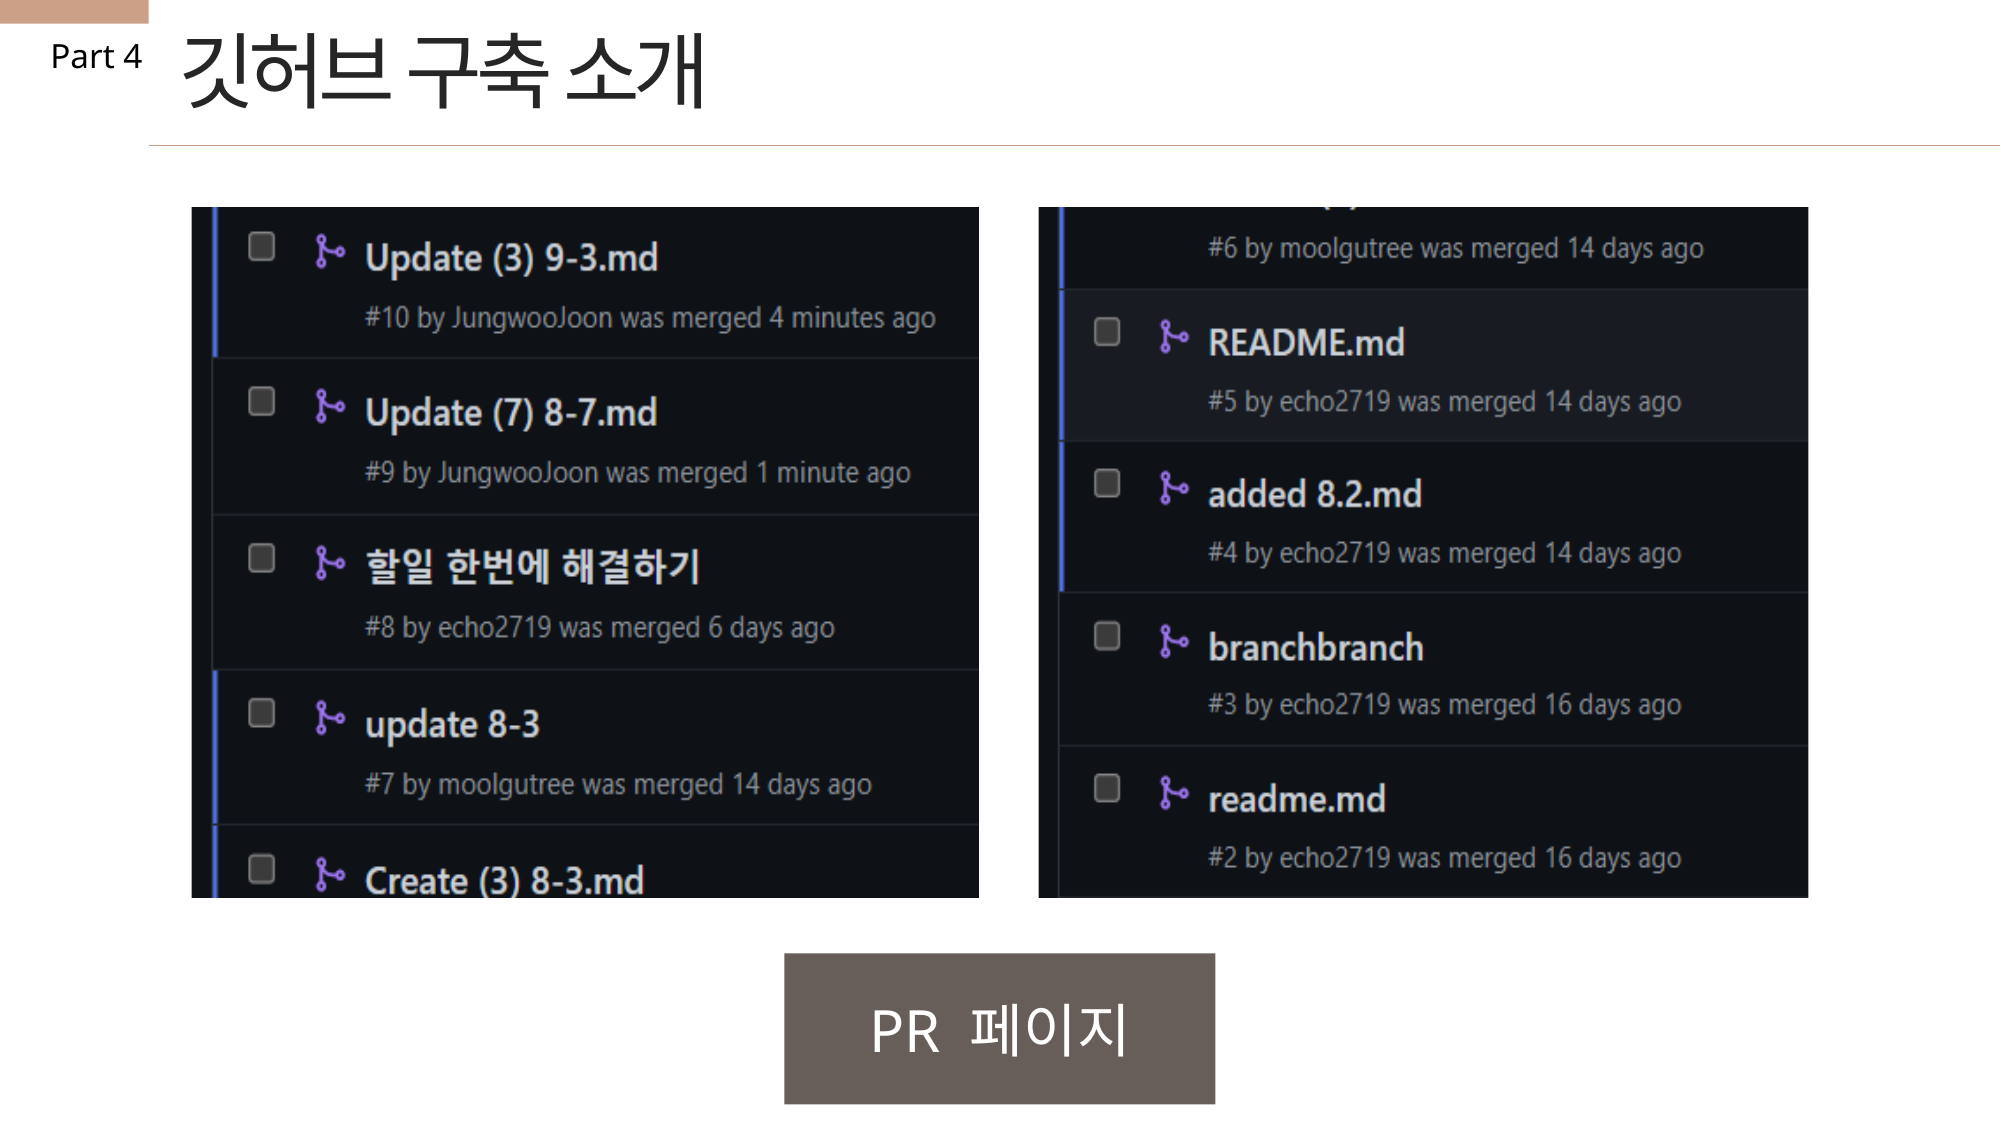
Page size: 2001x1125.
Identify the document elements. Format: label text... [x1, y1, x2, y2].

text_box PR 페이지 [783, 952, 1216, 1105]
text_box Part 4 [35, 28, 158, 83]
text_box 깃허브 구축 소개 [163, 11, 726, 127]
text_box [191, 207, 1809, 899]
text_box [0, 0, 150, 25]
